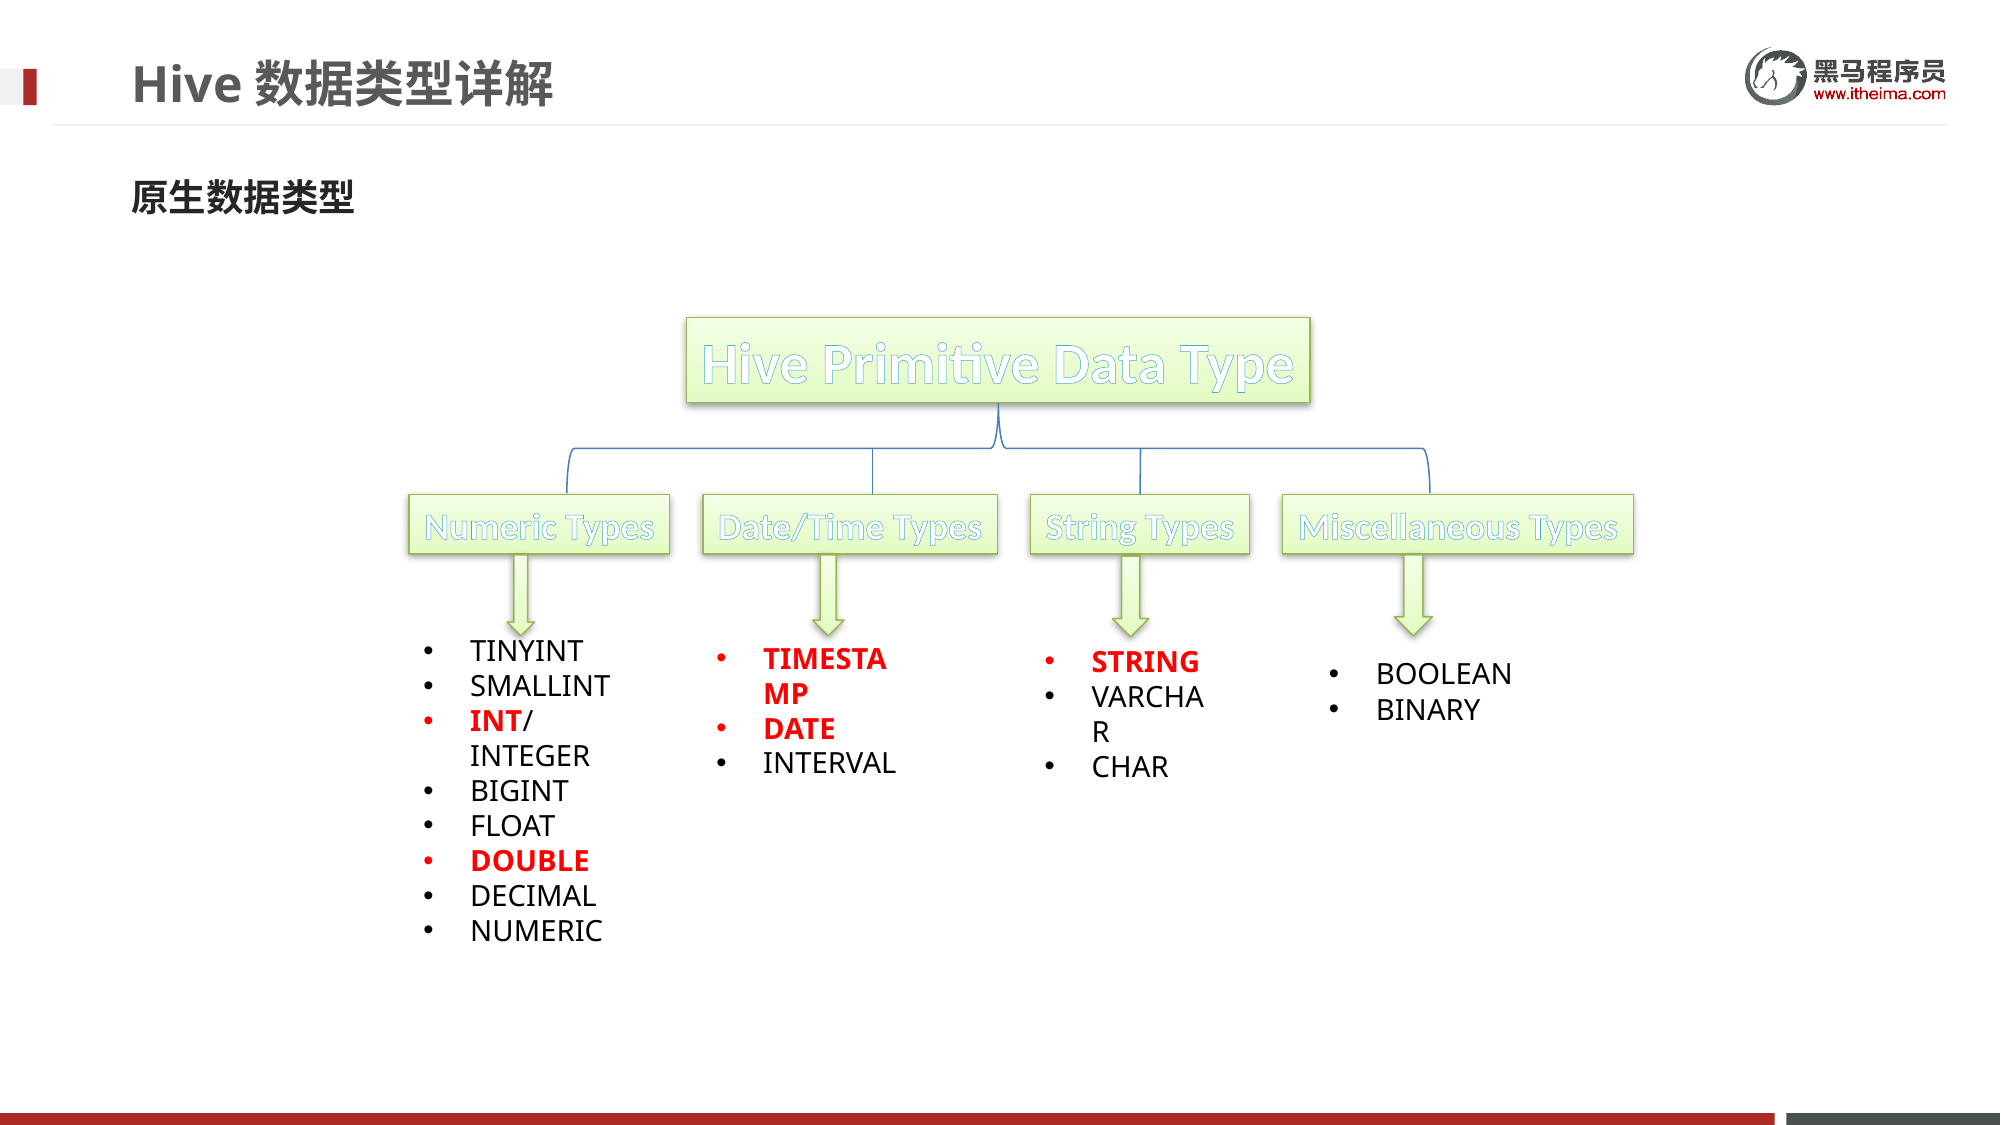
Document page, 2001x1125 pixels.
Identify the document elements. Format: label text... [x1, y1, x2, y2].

text_box Miscellaneous Types [1282, 494, 1634, 555]
title Hive数据类型详解 [116, 40, 1556, 125]
chart [327, 365, 963, 692]
text_box [1393, 554, 1434, 637]
text_box Hive Primitive Data Type [686, 317, 1311, 403]
text_box STRING VARCHAR CHAR [1029, 635, 1222, 791]
text_box [967, 402, 1431, 494]
text_box String Types [1030, 494, 1250, 555]
text_box Date/Time Types [967, 494, 998, 555]
text_box TINYINT SMALLINT INT/INTEGER BIGINT FLOAT DOUBLE DECIMAL NUMERIC [408, 699, 661, 955]
text_box TIMESTAMP DATE INTERVAL [701, 699, 925, 788]
text_box BOOLEAN BINARY [1314, 648, 1599, 734]
picture [1744, 46, 1946, 106]
list 原生数据类型 [116, 154, 1880, 239]
text_box [1111, 555, 1150, 638]
